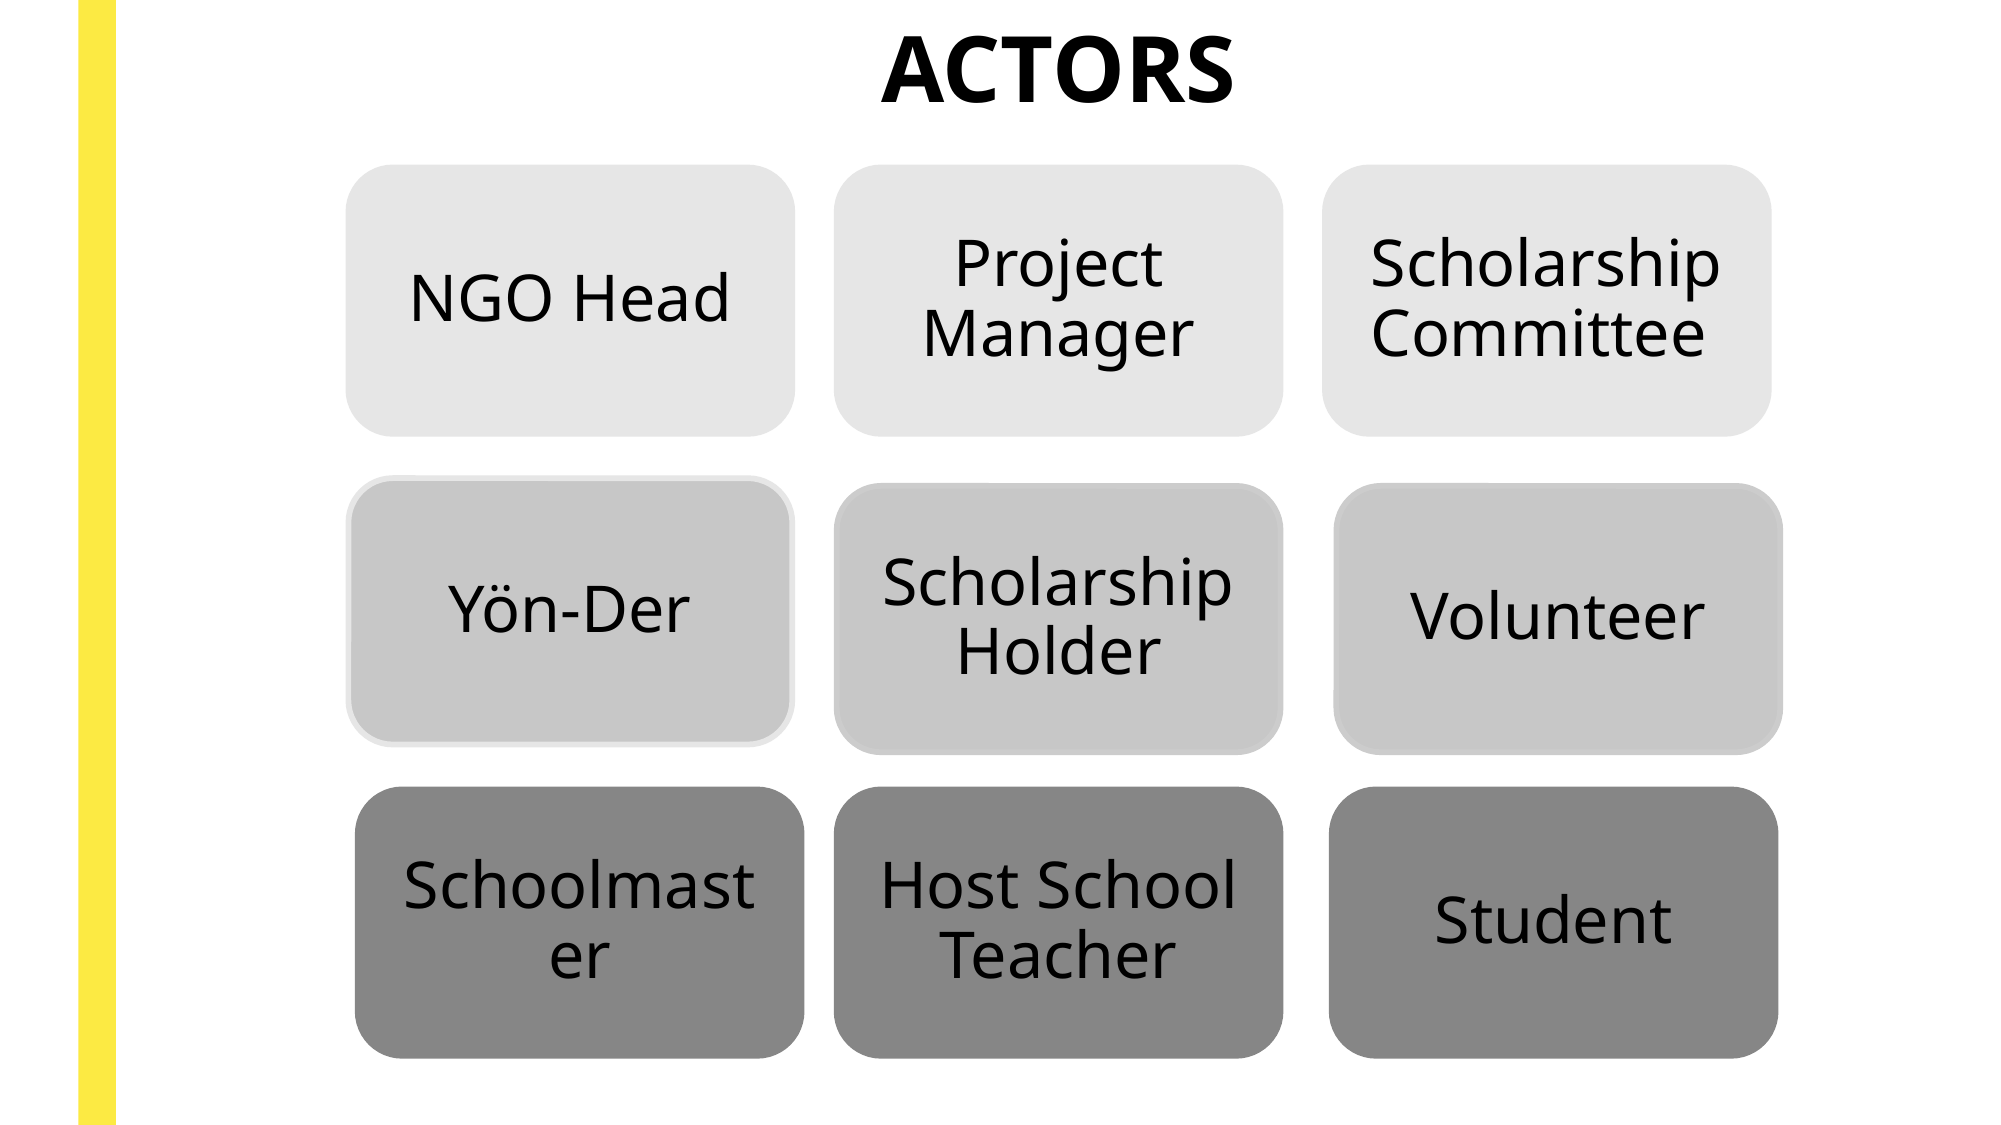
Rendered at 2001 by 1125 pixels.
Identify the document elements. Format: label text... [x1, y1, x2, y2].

title ACTORS [117, 16, 2000, 253]
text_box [323, 166, 1795, 1056]
